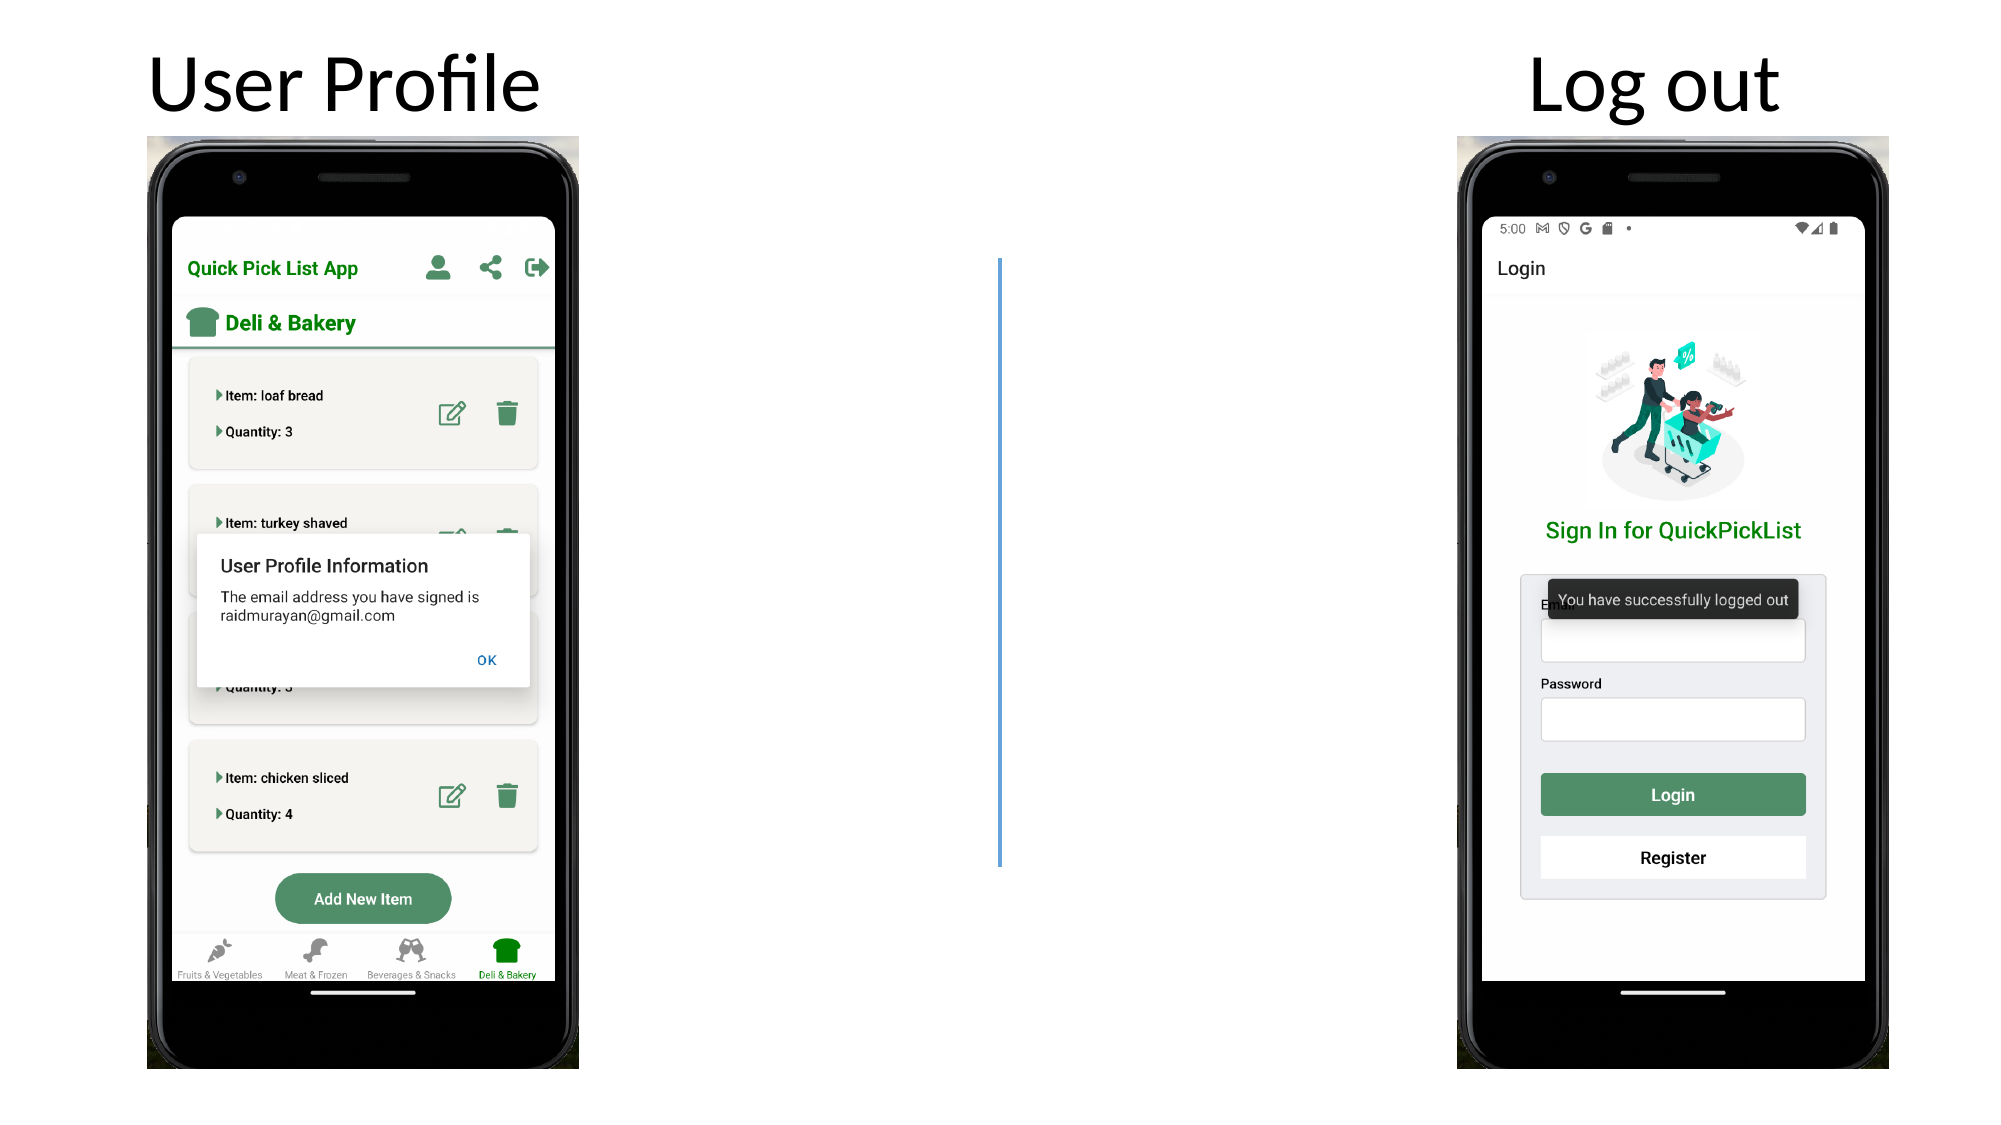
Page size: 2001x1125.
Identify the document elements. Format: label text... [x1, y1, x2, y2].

picture [147, 136, 579, 1069]
text_box User Profile [0, 20, 690, 136]
picture [1457, 136, 1889, 1069]
text_box Log out [1310, 20, 2000, 136]
